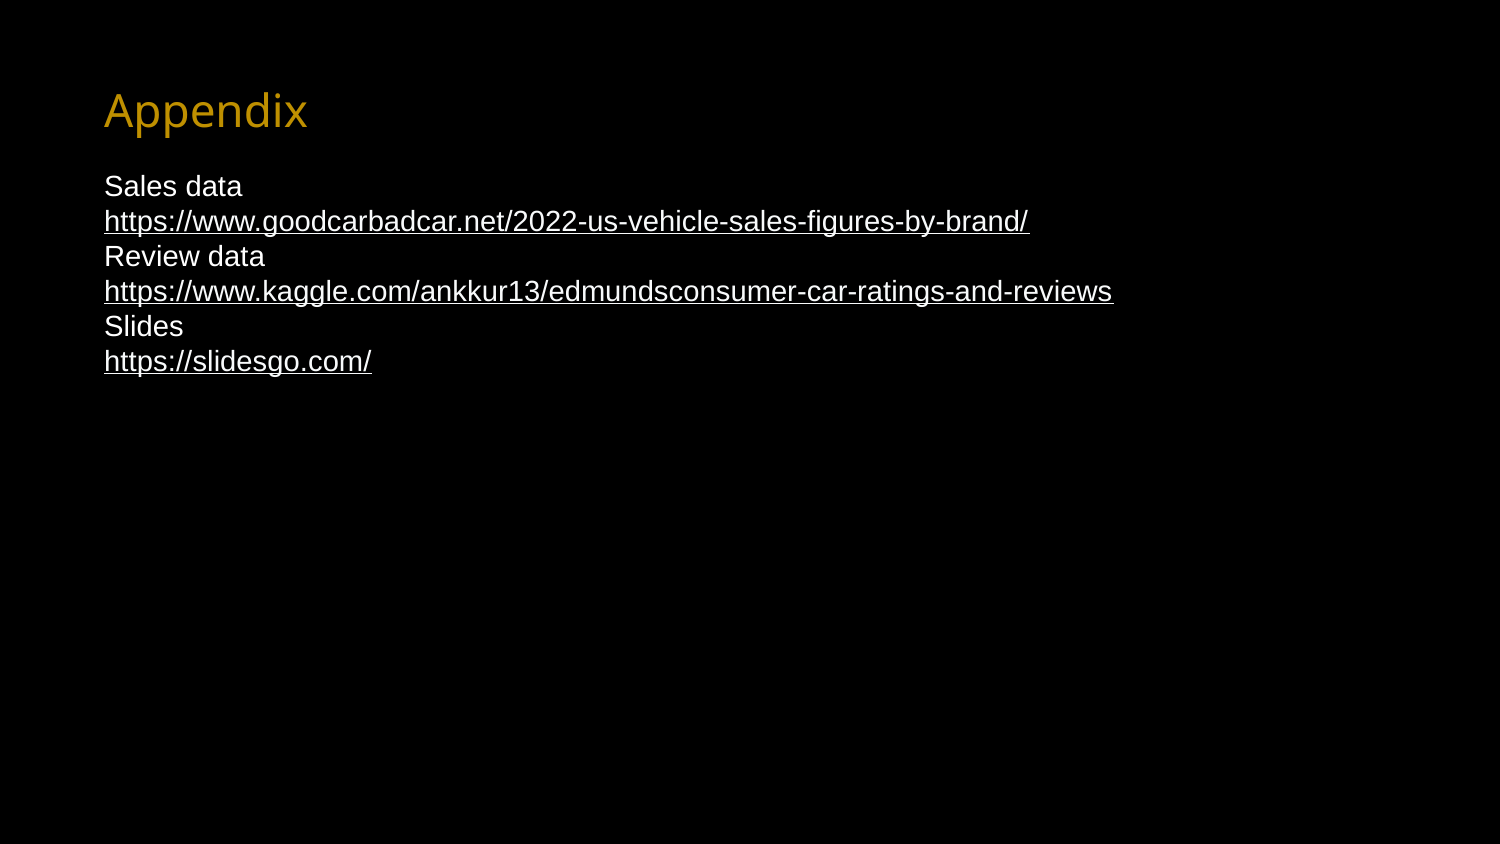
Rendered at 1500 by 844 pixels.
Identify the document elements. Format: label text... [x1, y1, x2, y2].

text_box Appendix [89, 66, 1201, 152]
text_box Sales data https://www.goodcarbadcar.net/2022-us-vehicle-sales-figures-by-brand/ Review data https://www.kaggle.com/ankkur13/edmundsconsumer-car-ratings-and-reviews Slides https://slidesgo.com/ [89, 152, 1356, 427]
